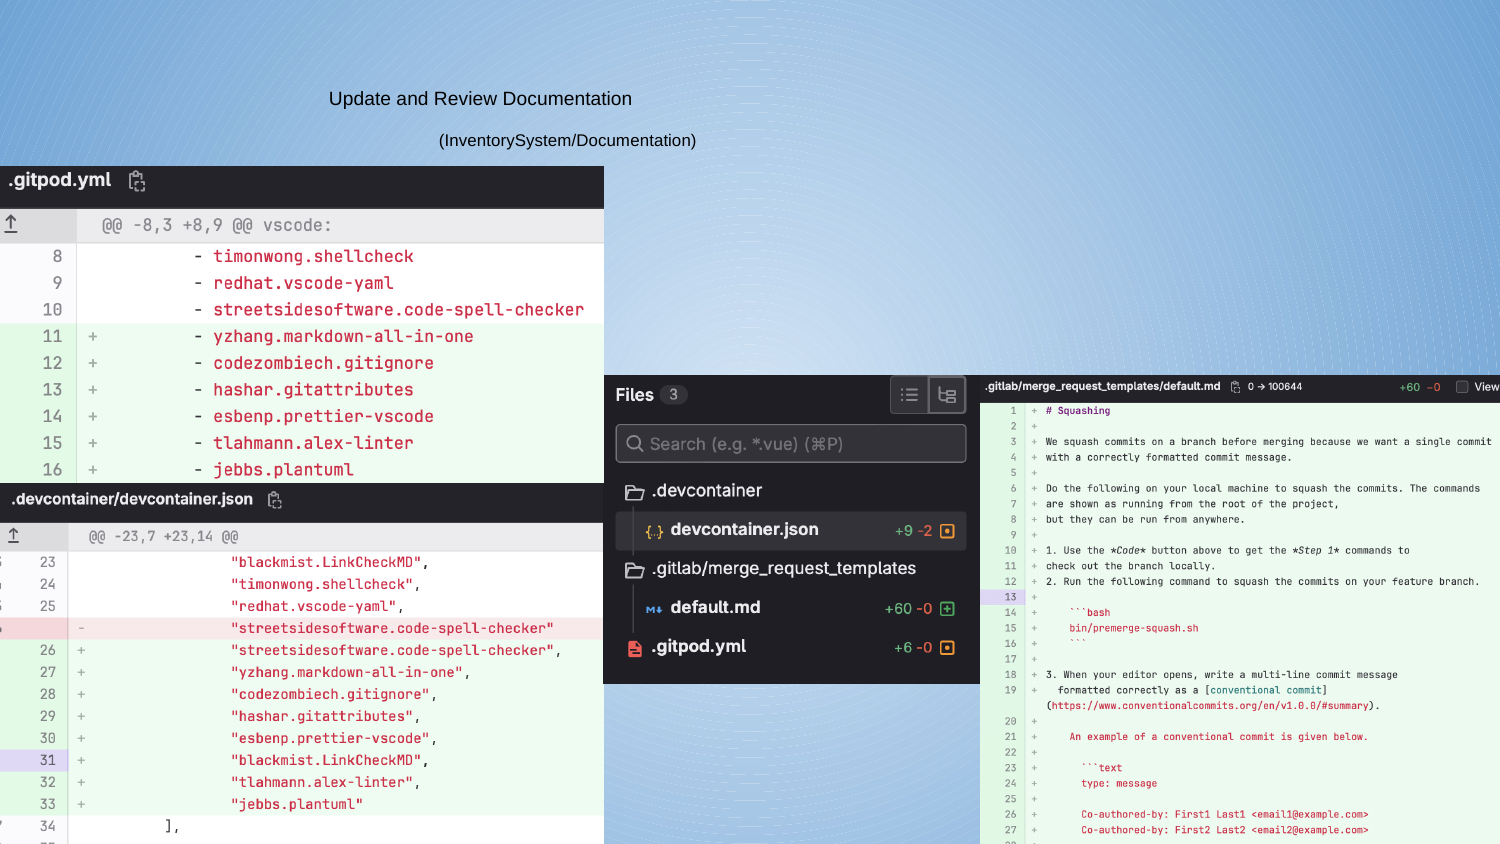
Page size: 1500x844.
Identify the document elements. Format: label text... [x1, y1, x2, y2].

title Update and Review Documentation (InventorySystem/Documentation) [313, 72, 1348, 167]
picture [0, 166, 1500, 844]
